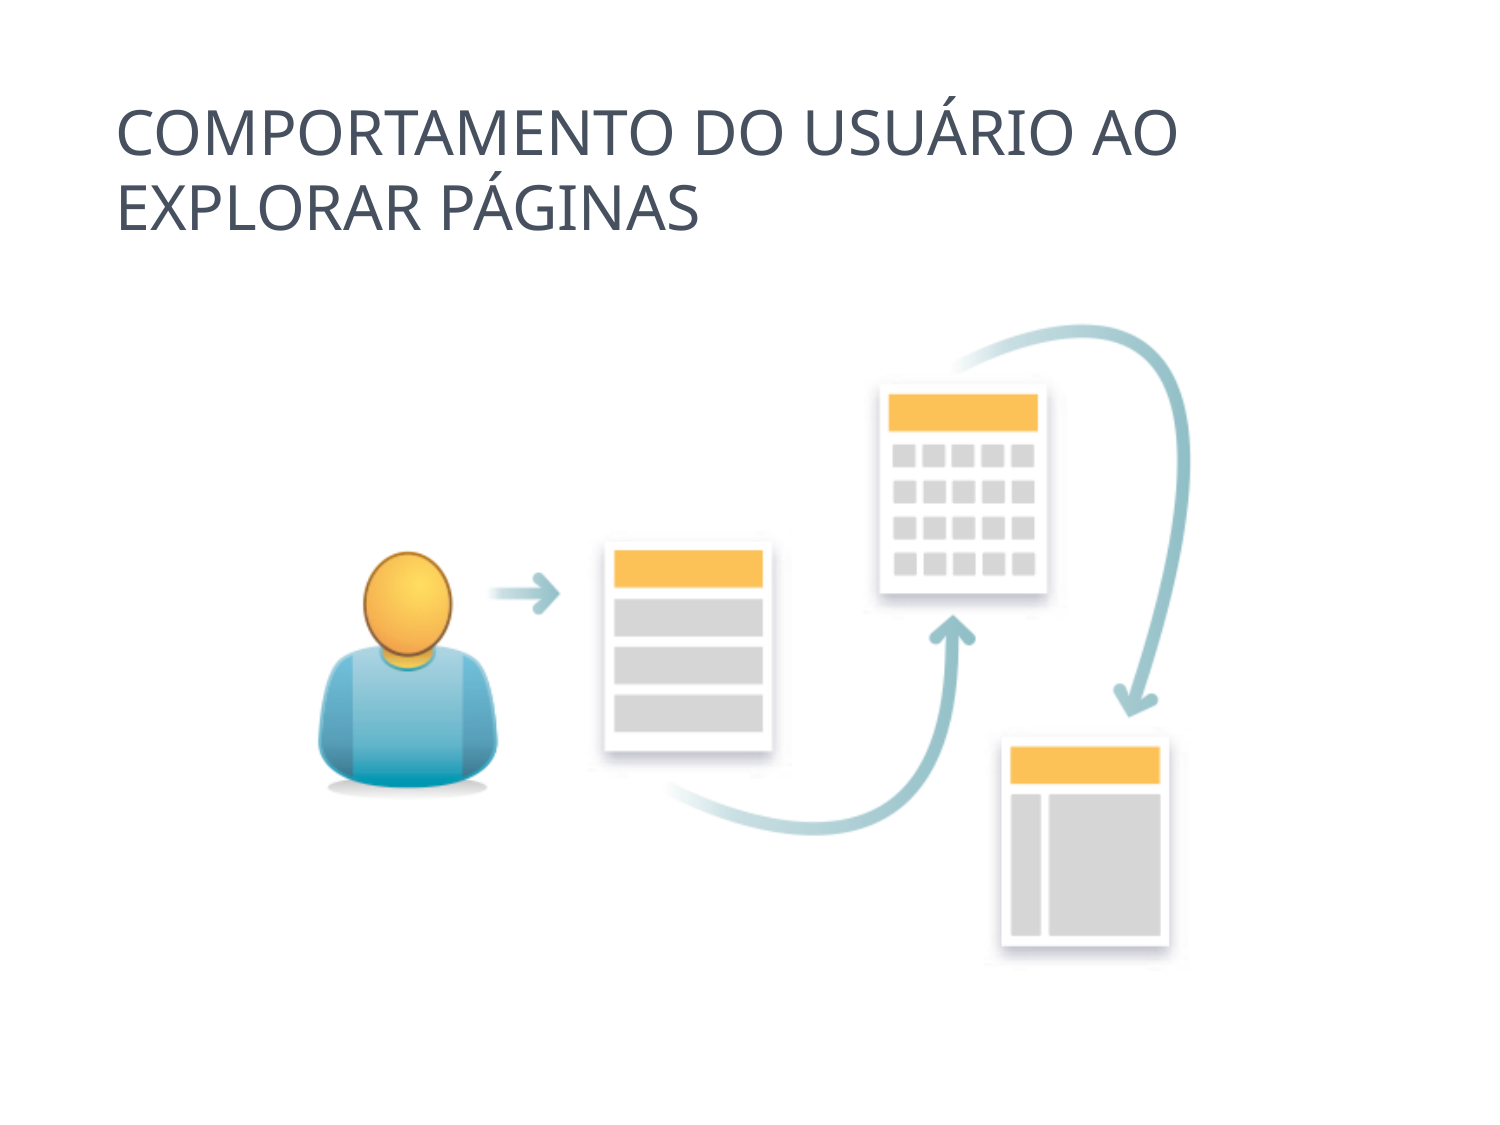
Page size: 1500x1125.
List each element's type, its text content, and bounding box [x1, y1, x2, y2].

text_box COMPORTAMENTO DO USUÁRIO AO EXPLORAR PÁGINAS [100, 96, 1285, 239]
picture [303, 290, 1207, 971]
